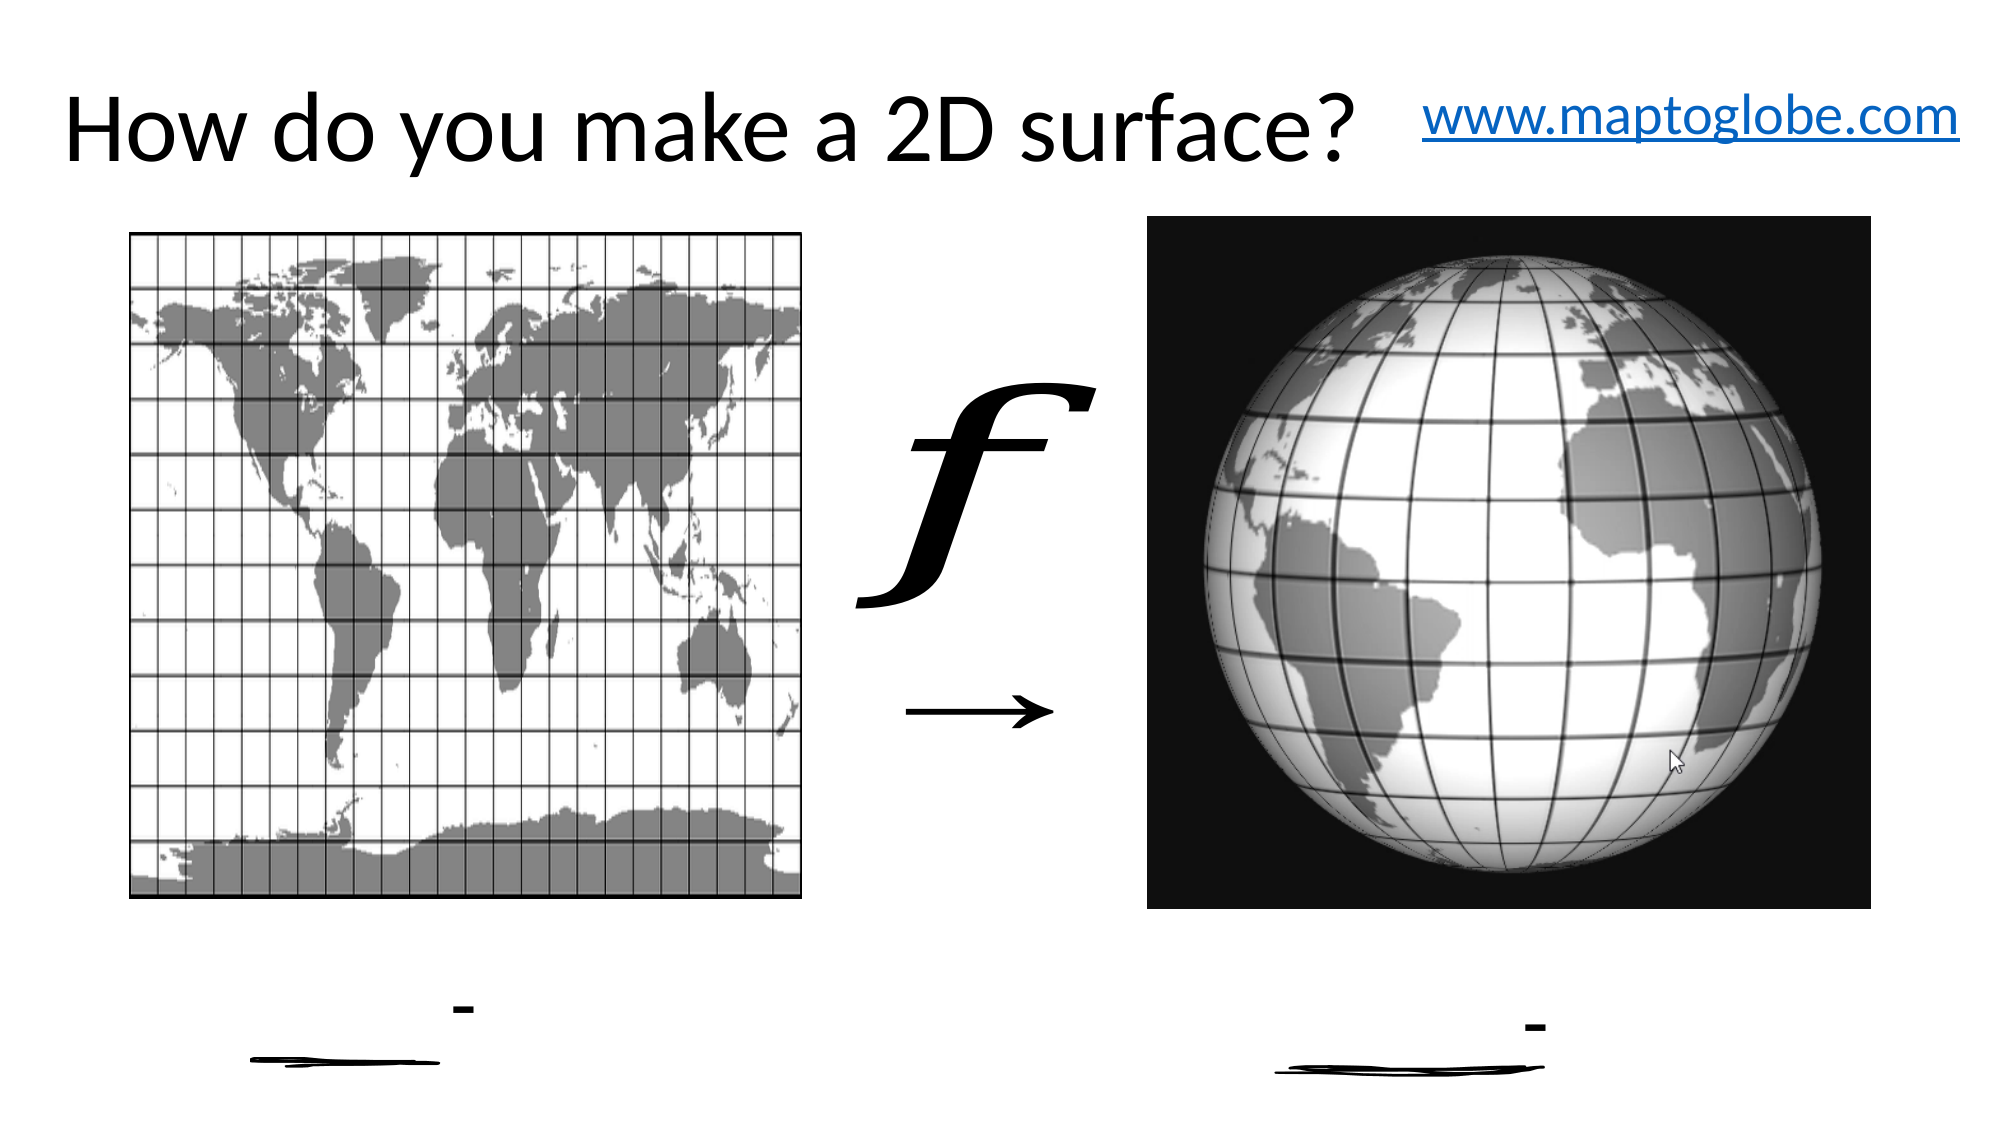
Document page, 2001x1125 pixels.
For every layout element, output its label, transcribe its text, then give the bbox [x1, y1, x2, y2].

text_box How do you make a 2D surface? [63, 61, 1361, 182]
list www.maptoglobe.com [1407, 76, 2000, 177]
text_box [1146, 215, 1872, 910]
picture [250, 1057, 1554, 1084]
picture [129, 232, 802, 899]
